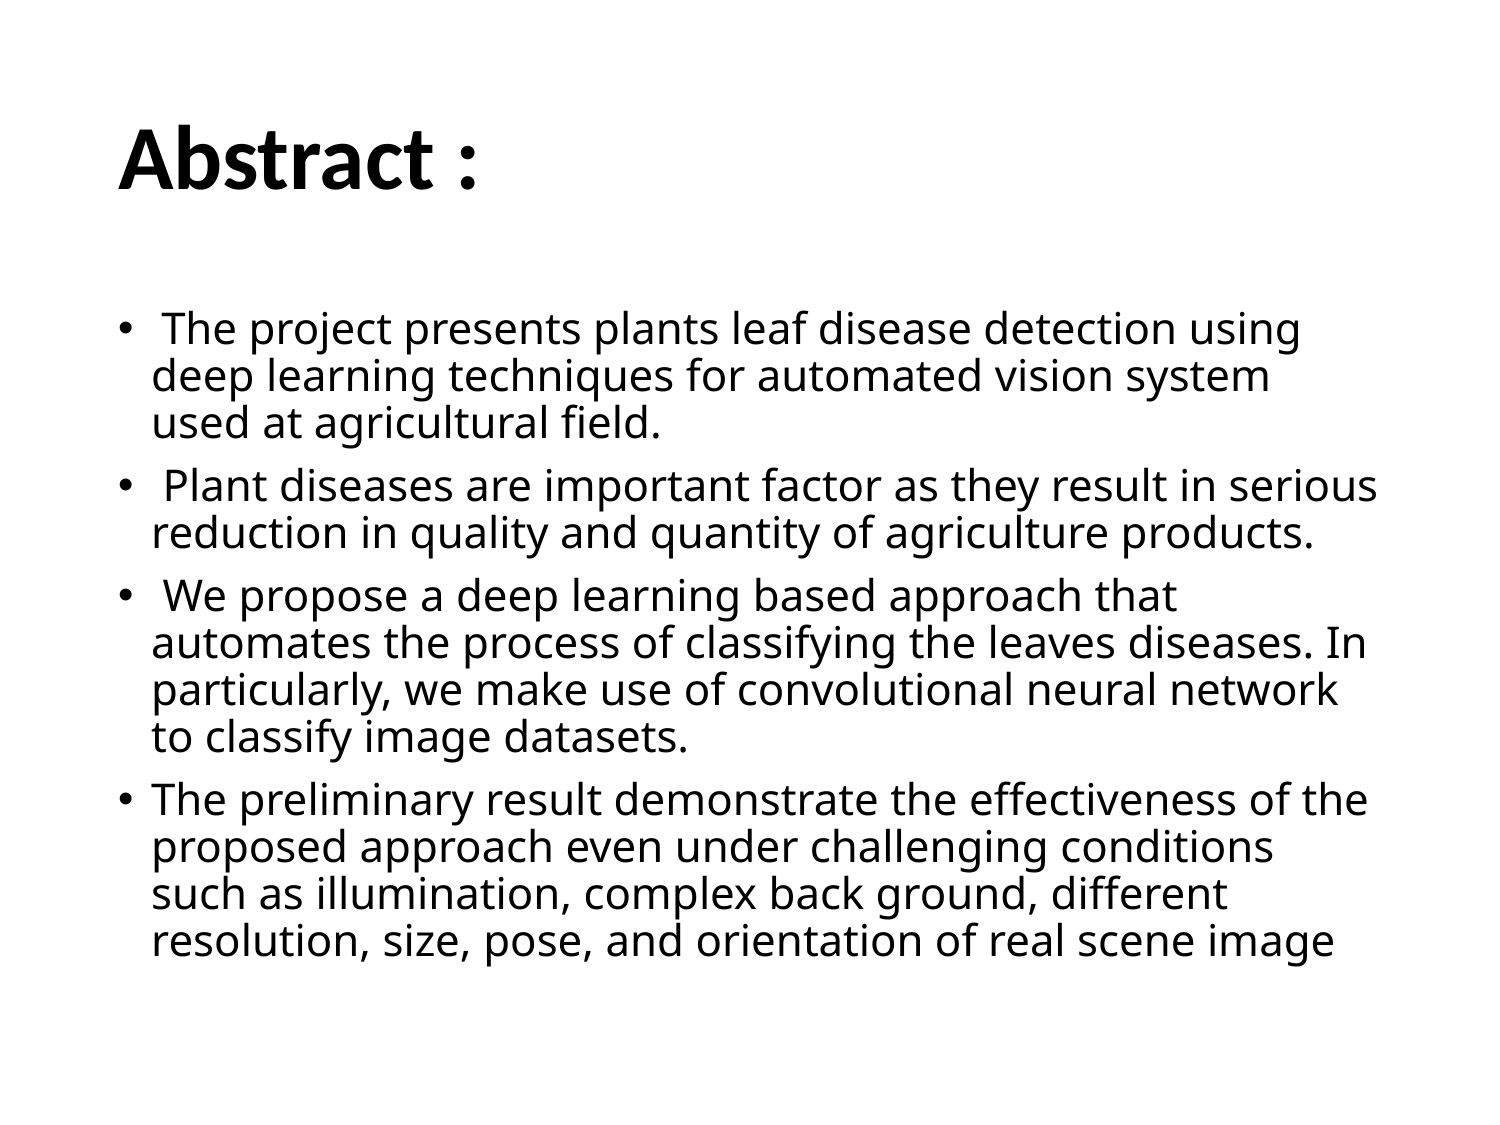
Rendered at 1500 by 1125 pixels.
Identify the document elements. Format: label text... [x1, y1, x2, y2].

list The project presents plants leaf disease detection using deep learning techniques for automated vision system used at agricultural field. Plant diseases are important factor as they result in serious reduction in quality and quantity of agriculture products. We propose a deep learning based approach that automates the process of classifying the leaves diseases. In particularly, we make use of convolutional neural network to classify image datasets. The preliminary result demonstrate the effectiveness of the proposed approach even under challenging conditions such as illumination, complex back ground, different resolution, size, pose, and orientation of real scene image [103, 299, 1397, 1014]
title Abstract : [103, 51, 1397, 269]
